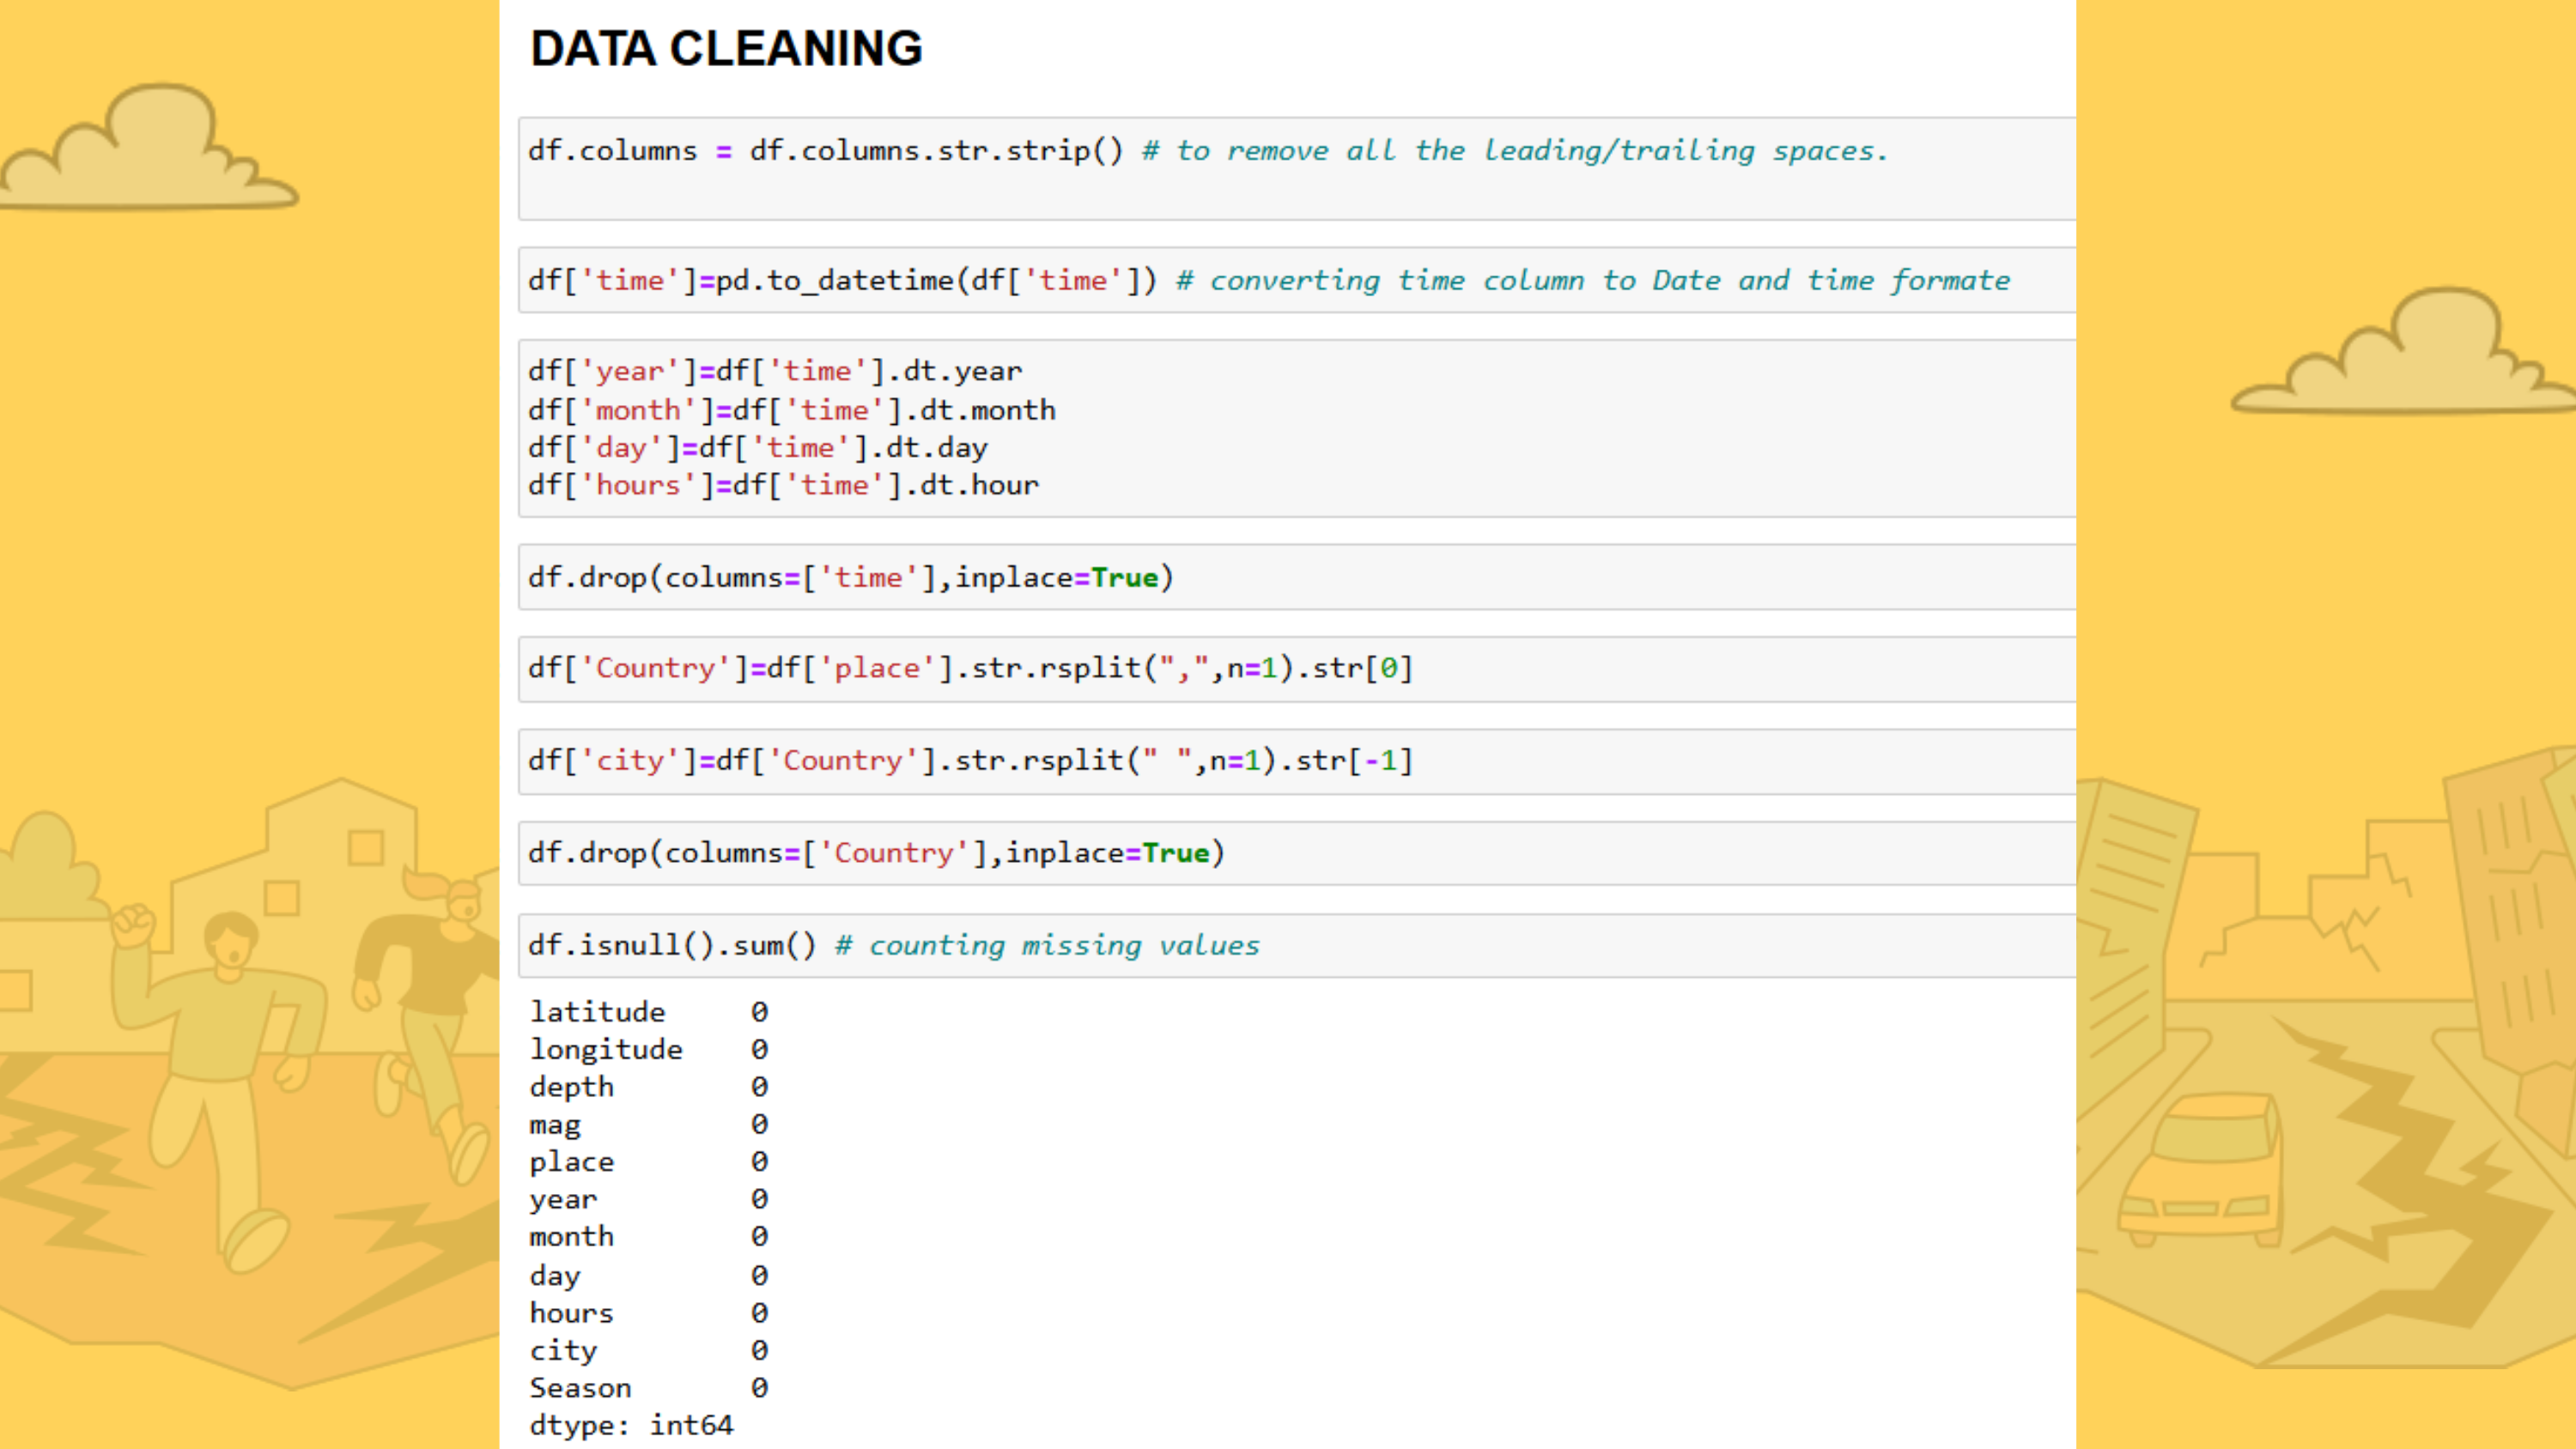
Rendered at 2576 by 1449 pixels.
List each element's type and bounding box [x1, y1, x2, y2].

text_box [0, 745, 499, 1391]
text_box [499, 0, 2077, 1449]
text_box [2077, 706, 2576, 1369]
text_box [2200, 250, 2576, 447]
text_box [0, 46, 376, 243]
